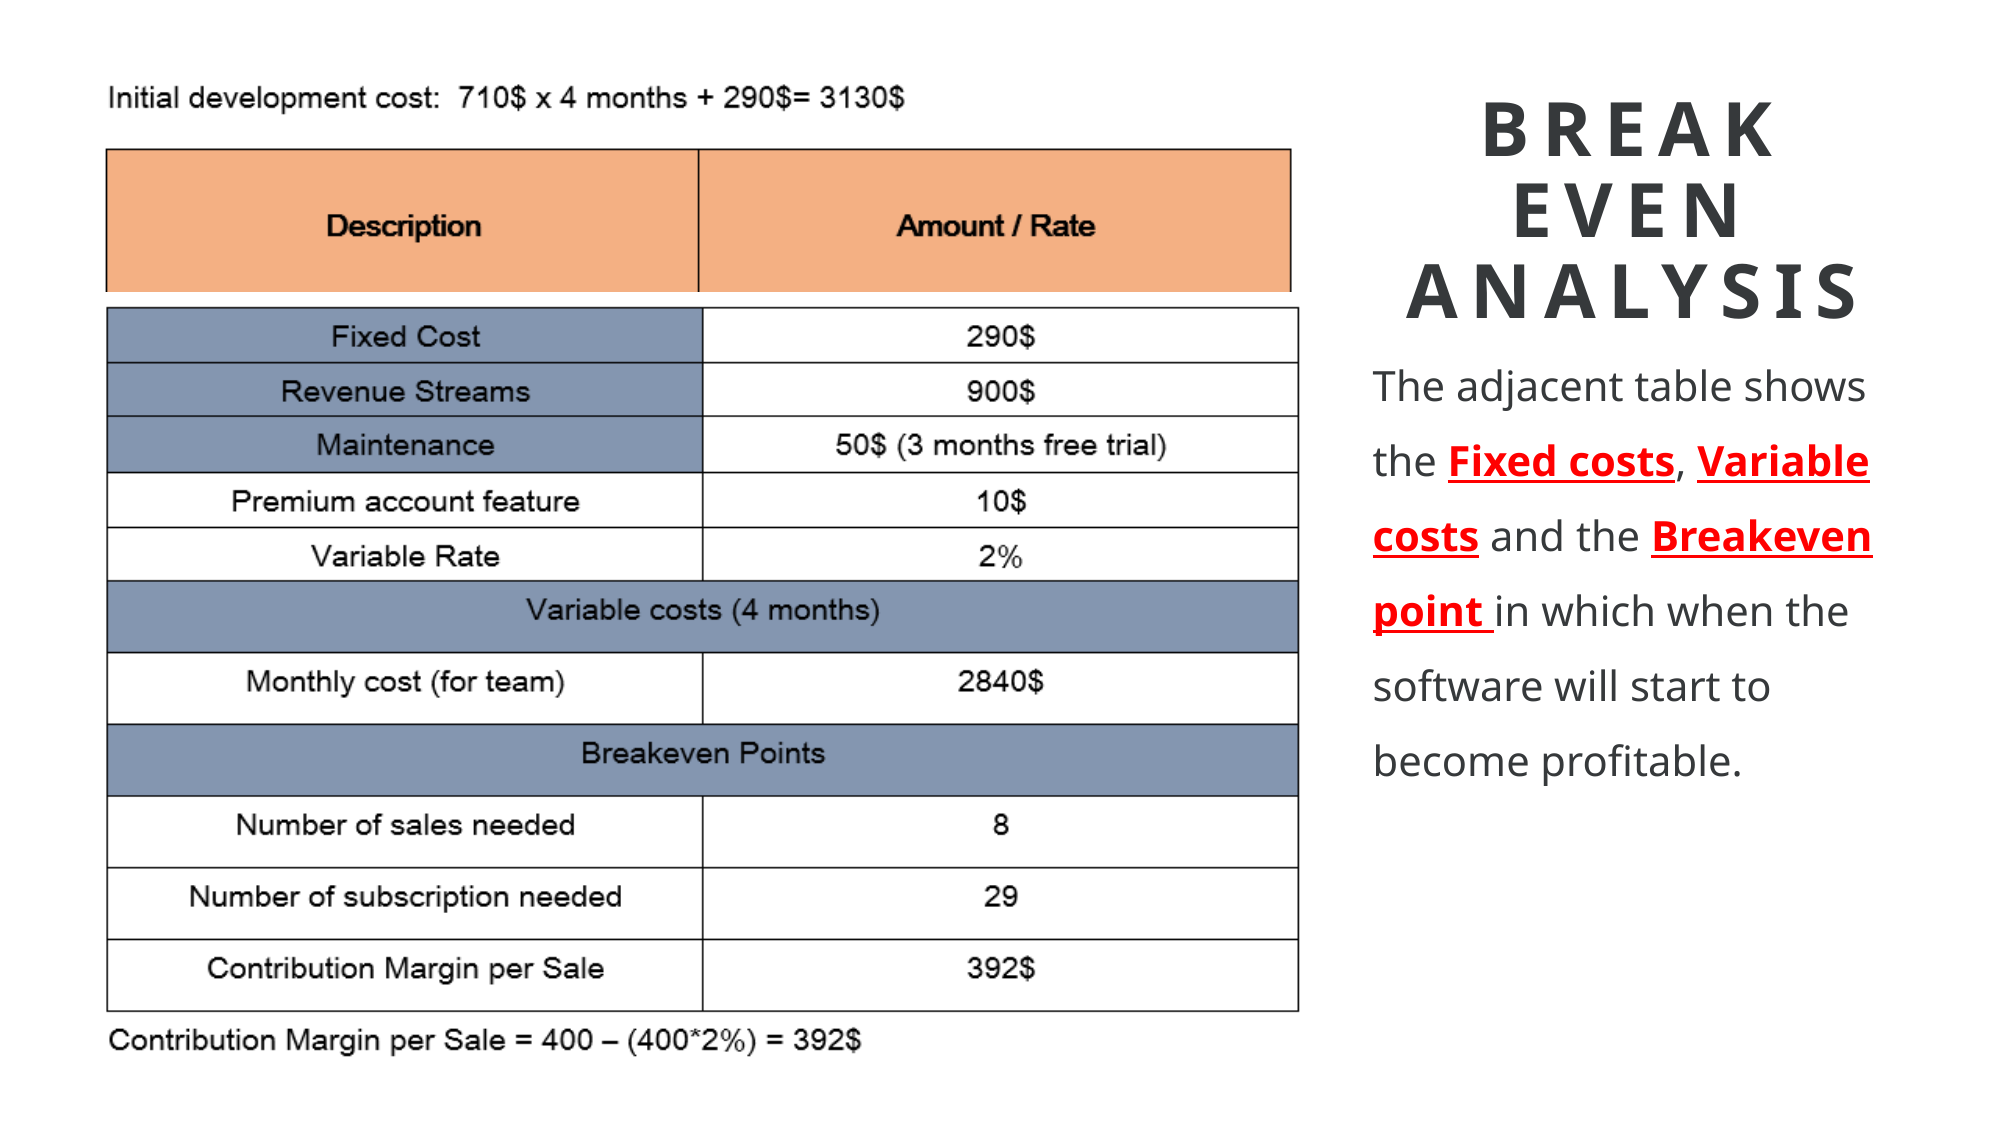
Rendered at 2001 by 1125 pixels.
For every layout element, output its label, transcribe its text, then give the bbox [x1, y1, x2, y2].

list The adjacent table shows the Fixed costs, Variable costs and the Breakeven point in which when the software will start to become profitable. [1372, 334, 1892, 1018]
picture [78, 55, 1326, 1061]
title Break Even Analysis [1372, 107, 1892, 334]
